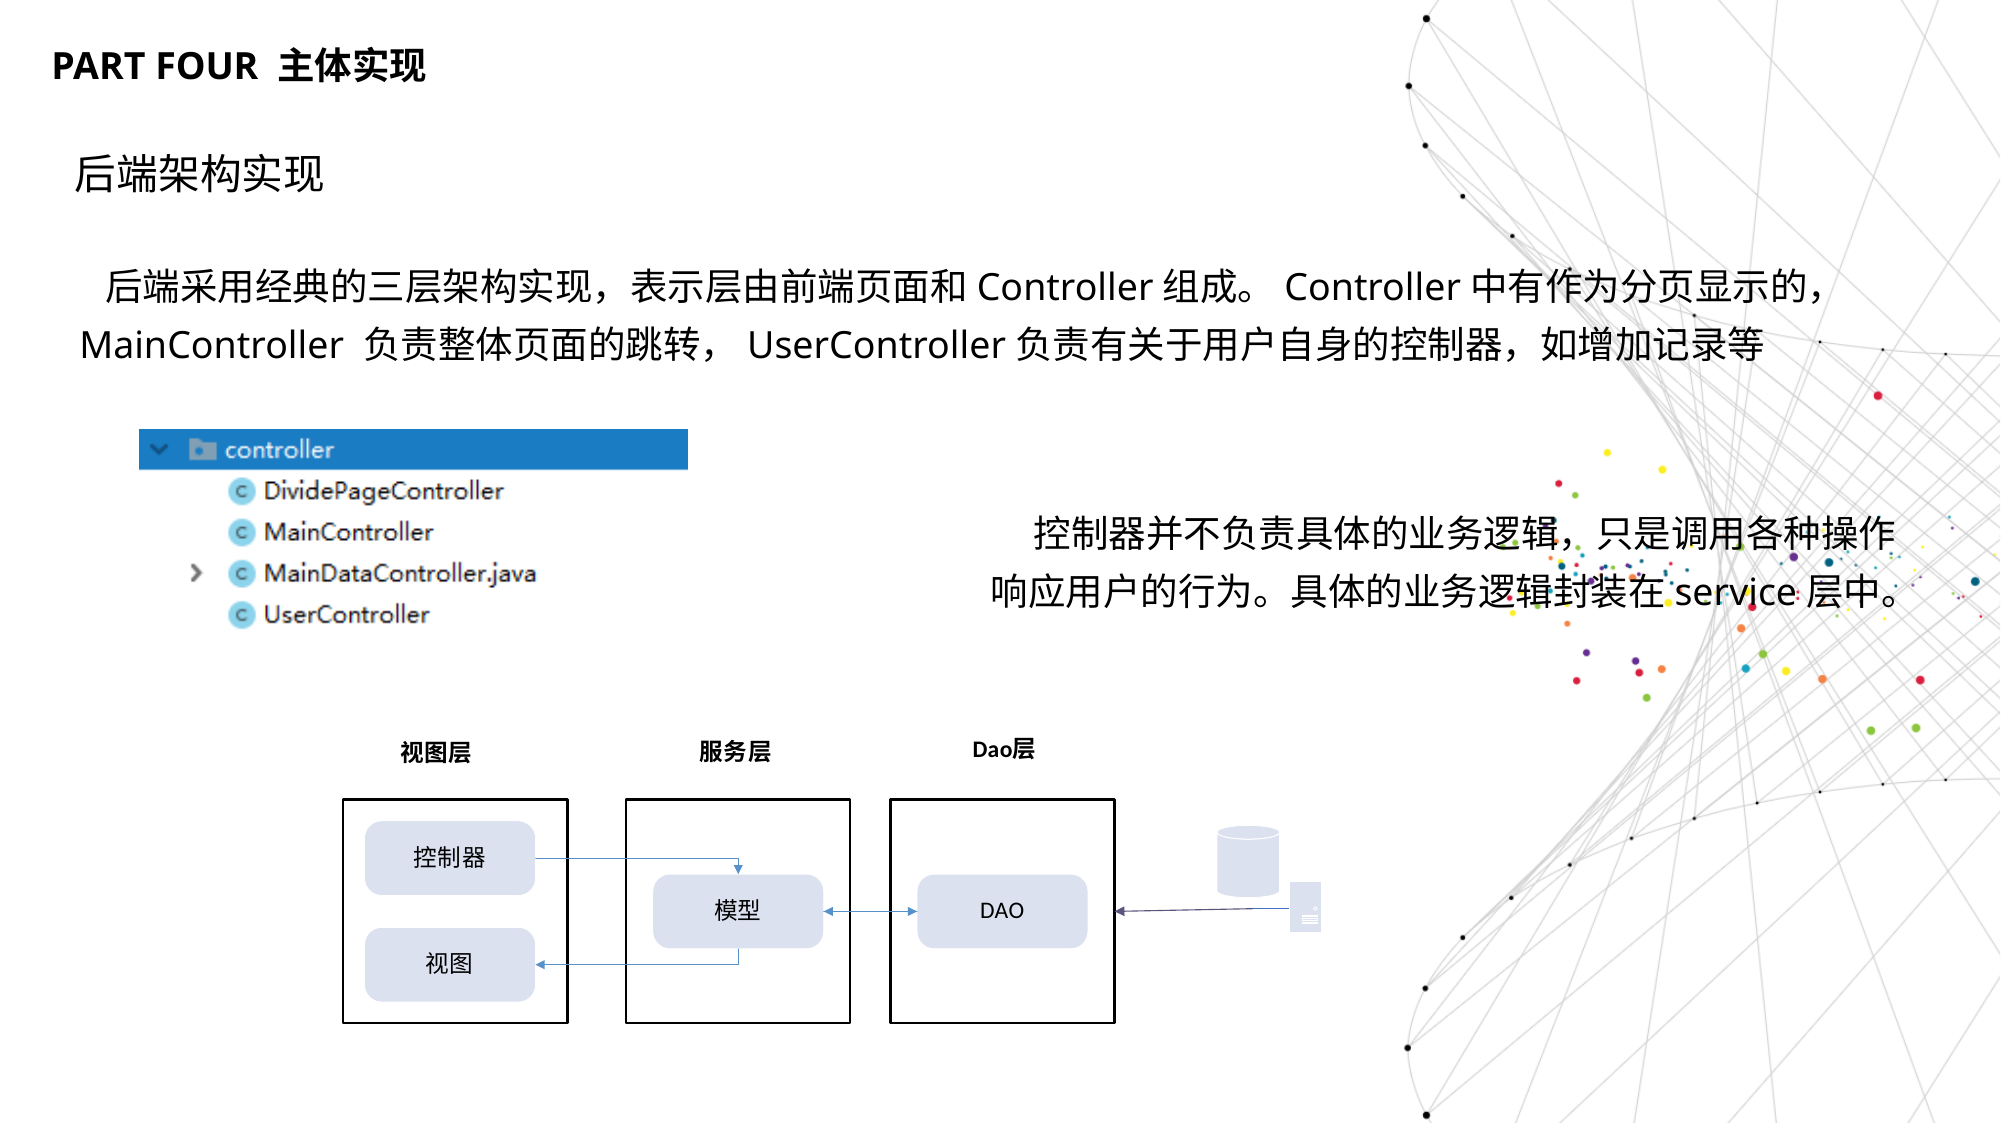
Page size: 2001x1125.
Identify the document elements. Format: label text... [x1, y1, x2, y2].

text_box 后端架构实现 [60, 125, 774, 206]
text_box 控制器并不负责具体的业务逻辑，只是调用各种操作响应用户的行为。具体的业务逻辑封装在service层中。 [975, 489, 1946, 621]
picture [139, 429, 688, 641]
picture [340, 0, 2001, 1123]
list PART FOUR 主体实现 [36, 34, 579, 100]
text_box 后端采用经典的三层架构实现，表示层由前端页面和Controller组成。Controller中有作为分页显示的，MainController 负责整体页面的跳转，UserController负责有关于用户自身的控制器，如增加记录等 [64, 242, 1897, 445]
